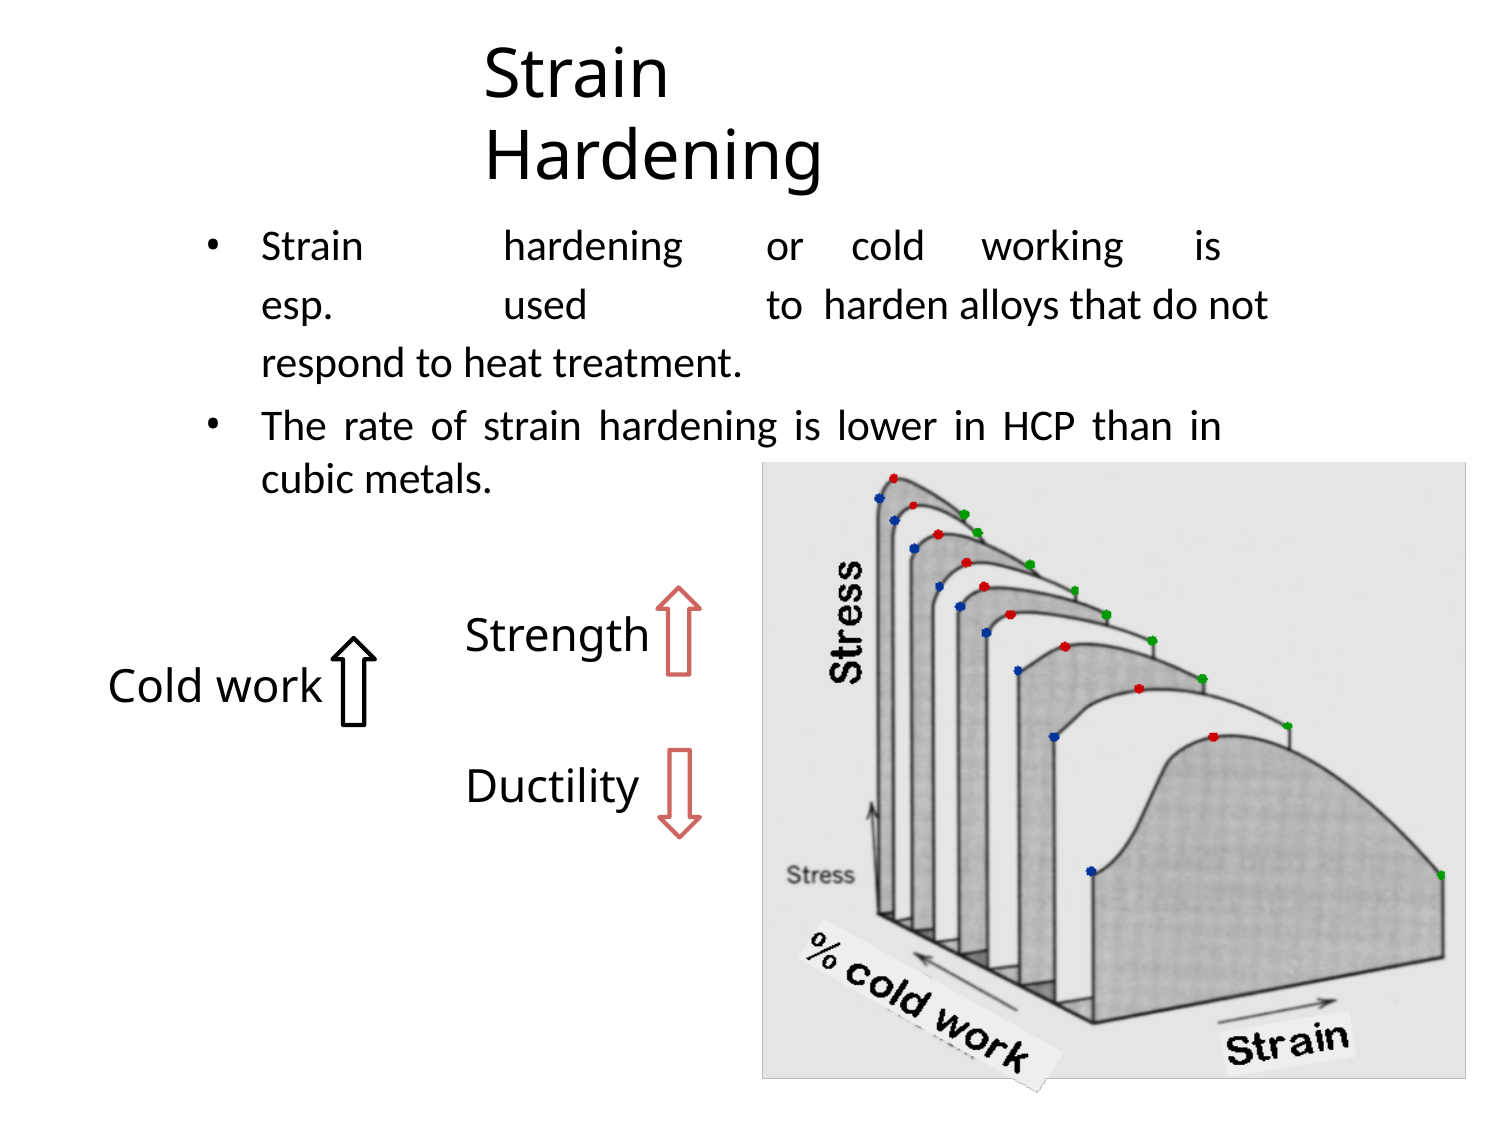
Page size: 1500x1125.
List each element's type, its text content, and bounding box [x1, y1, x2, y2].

text_box [659, 749, 700, 838]
text_box [332, 637, 375, 725]
list Strain hardening or cold working is esp. used to harden alloys that do not respond to heat treatment. The rate of strain hardening is lower in HCP than in cubic metals. [201, 205, 1300, 849]
picture [760, 462, 1471, 1095]
text_box Strength Cold work Ductility [105, 607, 664, 812]
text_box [655, 585, 703, 677]
title Strain Hardening [481, 15, 1020, 205]
